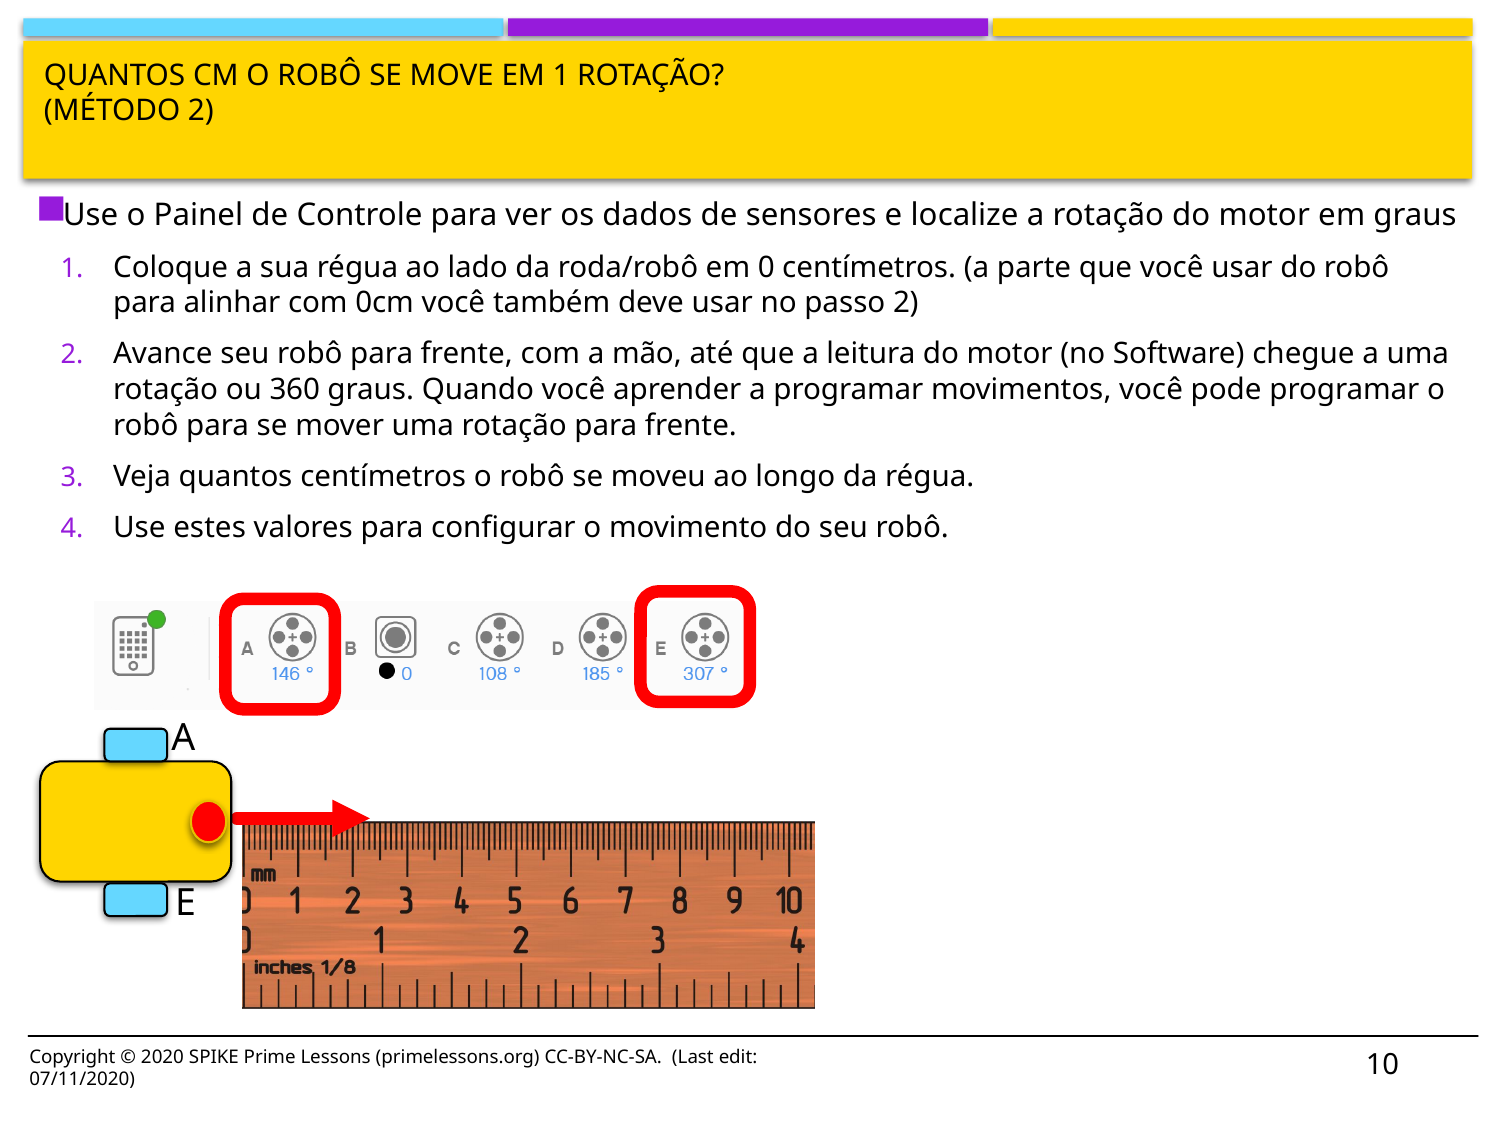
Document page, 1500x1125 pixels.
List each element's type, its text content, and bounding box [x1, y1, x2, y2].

picture [94, 601, 751, 710]
slide_number 10 [1351, 1037, 1478, 1098]
footer Copyright © 2020 SPIKE Prime Lessons (primelessons.org) CC-BY-NC-SA. (Last edit: 07/11/2020) [14, 1036, 814, 1097]
list Use o Painel de Controle para ver os dados de sensores e localize a rotação do motor em graus Coloque a sua régua ao lado da roda/robô em 0 centímetros. (a parte que você usar do robô para alinhar com 0cm você também deve usar no passo 2) Avance seu robô para frente, com a mão, até que a leitura do motor (no Software) chegue a uma rotação ou 360 graus. Quando você aprender a programar movimentos, você pode programar o robô para se mover uma rotação para frente. Veja quantos centímetros o robô se moveu ao longo da régua. Use estes valores para configurar o movimento do seu robô. [25, 187, 1475, 585]
text_box [641, 589, 750, 600]
title Quantos cm o robô se move em 1 rotação? (Método 2) [28, 48, 1464, 172]
picture [242, 821, 815, 1010]
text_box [39, 705, 238, 932]
